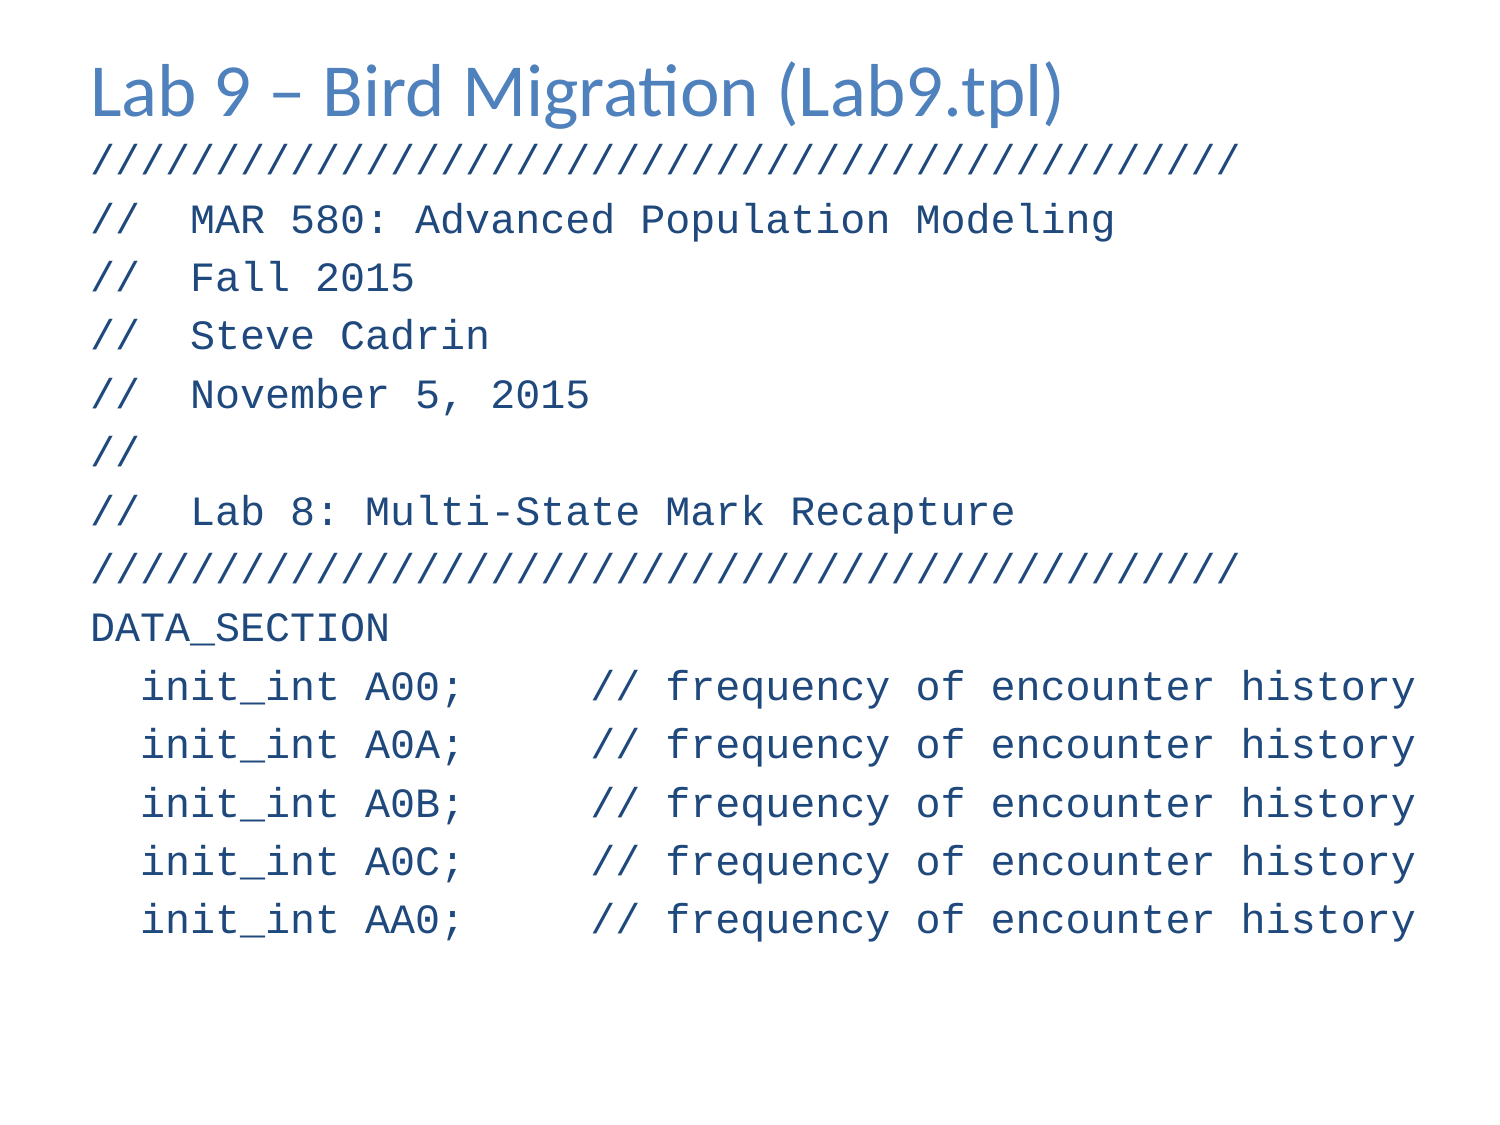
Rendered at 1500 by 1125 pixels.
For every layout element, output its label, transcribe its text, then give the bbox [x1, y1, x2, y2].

list ////////////////////////////////////////////// // MAR 580: Advanced Population Modeling // Fall 2015 // Steve Cadrin // November 5, 2015 // // Lab 8: Multi-State Mark Recapture ////////////////////////////////////////////// DATA_SECTION init_int A00; // frequency of encounter history init_int A0A; // frequency of encounter history init_int A0B; // frequency of encounter history init_int A0C; // frequency of encounter history init_int AA0; // frequency of encounter history [0, 125, 1500, 1090]
title Lab 9 – Bird Migration (Lab9.tpl) [75, 30, 1425, 125]
